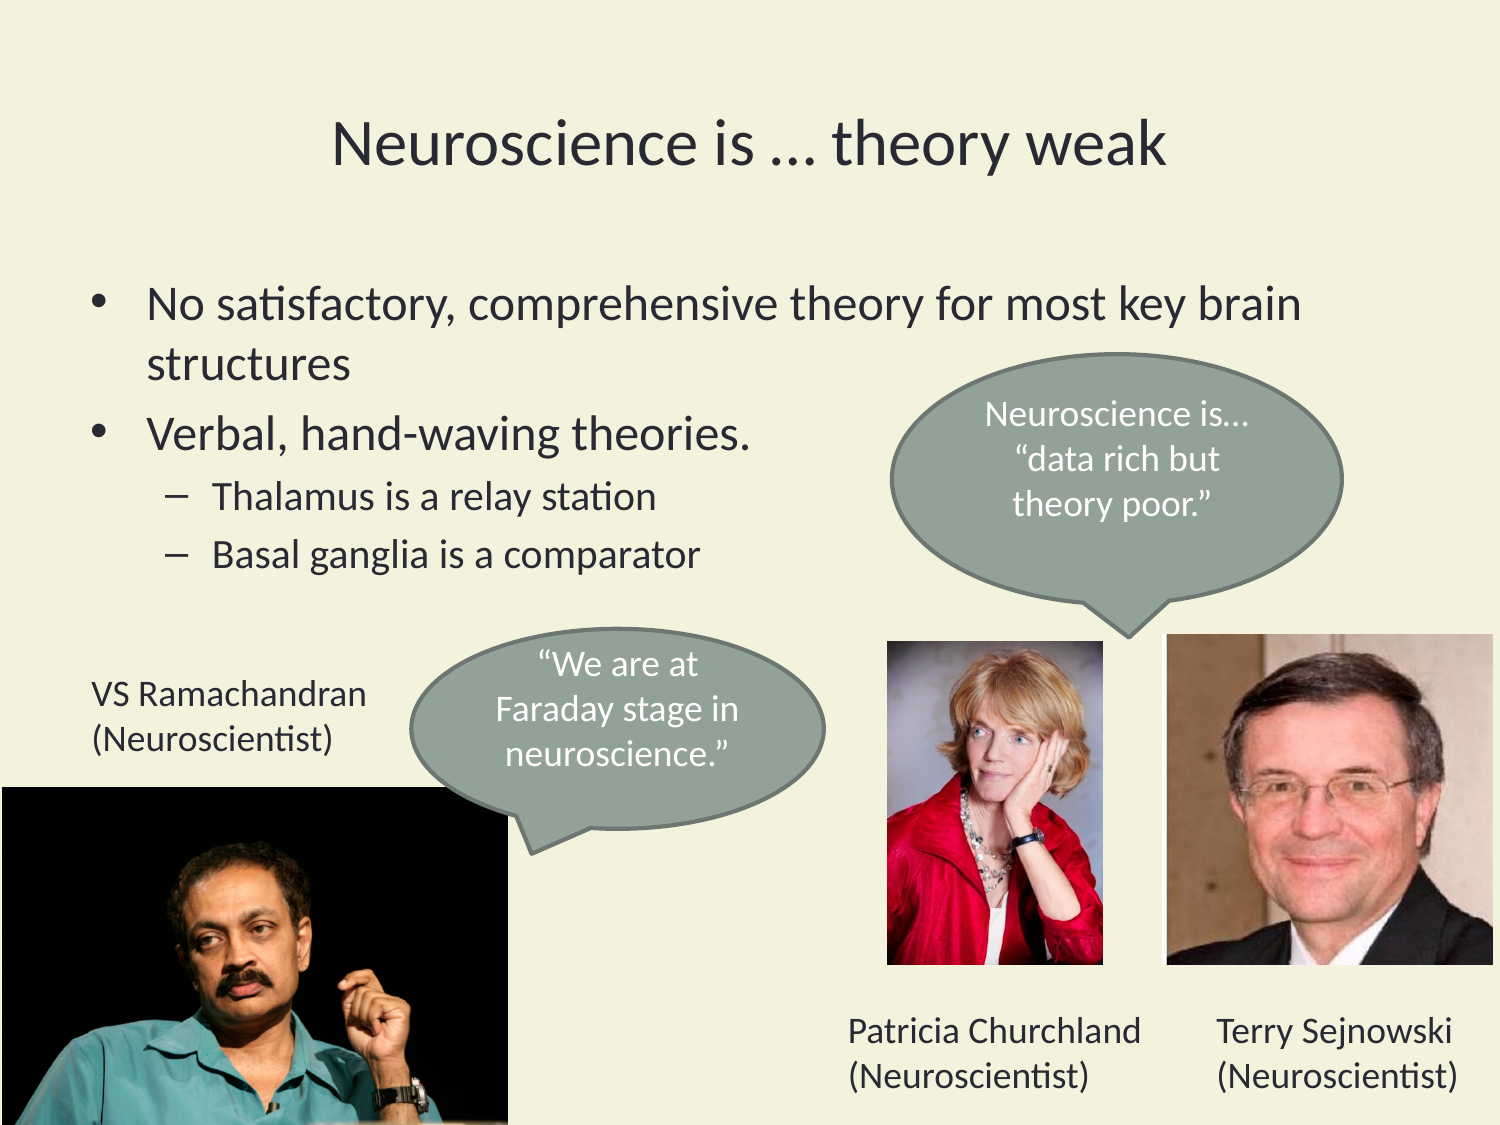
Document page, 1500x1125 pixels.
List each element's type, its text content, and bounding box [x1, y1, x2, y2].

text_box Neuroscience is… “data rich but theory poor.” [889, 352, 1345, 640]
text_box Terry Sejnowski (Neuroscientist) [1201, 998, 1474, 1104]
text_box “We are at Faraday stage in neuroscience.” [409, 626, 826, 856]
picture [1, 787, 509, 1125]
title Neuroscience is … theory weak [75, 45, 1425, 233]
picture [1162, 633, 1493, 965]
text_box VS Ramachandran (Neuroscientist) [76, 661, 383, 785]
text_box Patricia Churchland (Neuroscientist) [833, 998, 1158, 1125]
picture [887, 641, 1104, 965]
list No satisfactory, comprehensive theory for most key brain structures Verbal, hand-waving theories. Thalamus is a relay station Basal ganglia is a comparator [75, 262, 1425, 738]
